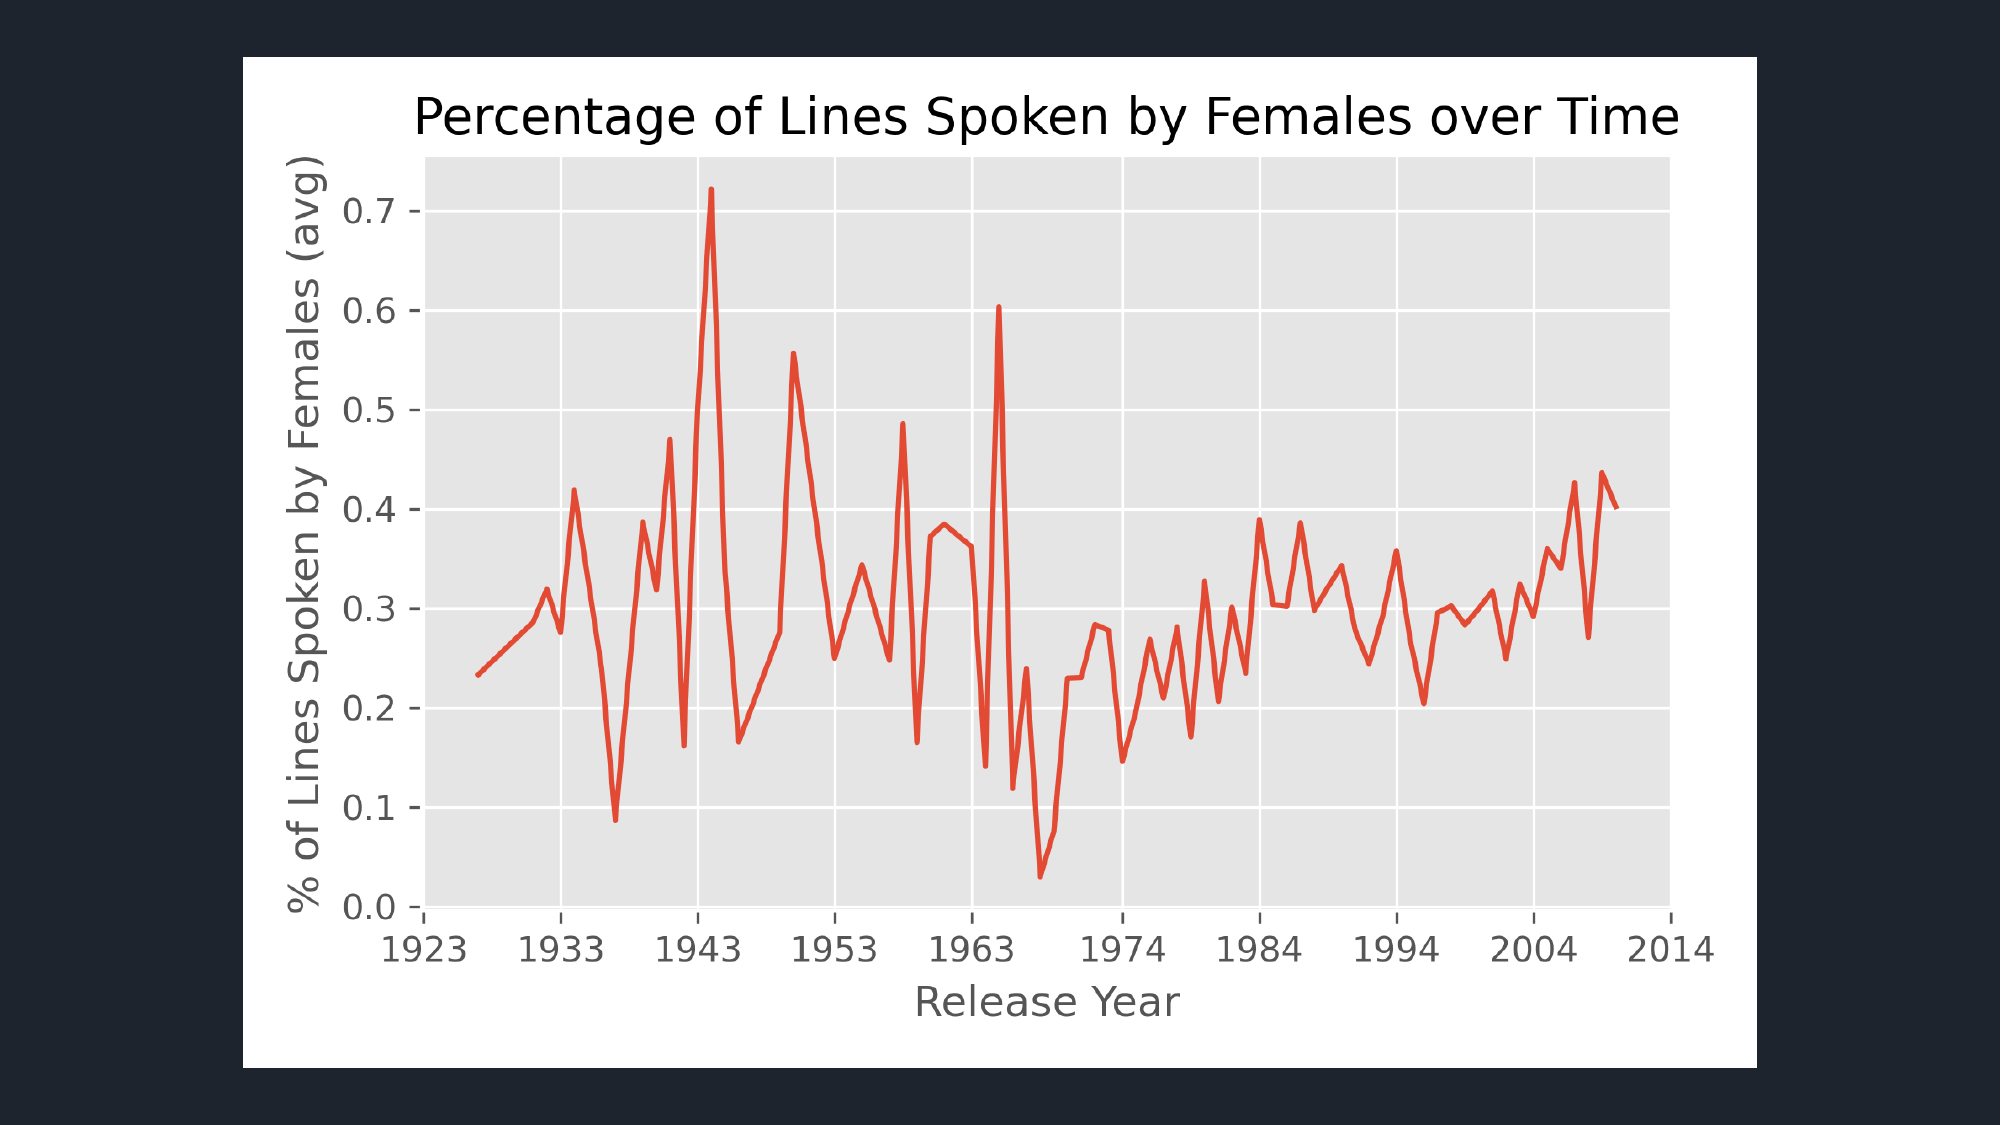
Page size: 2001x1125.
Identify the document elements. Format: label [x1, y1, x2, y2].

list [242, 57, 1758, 1068]
